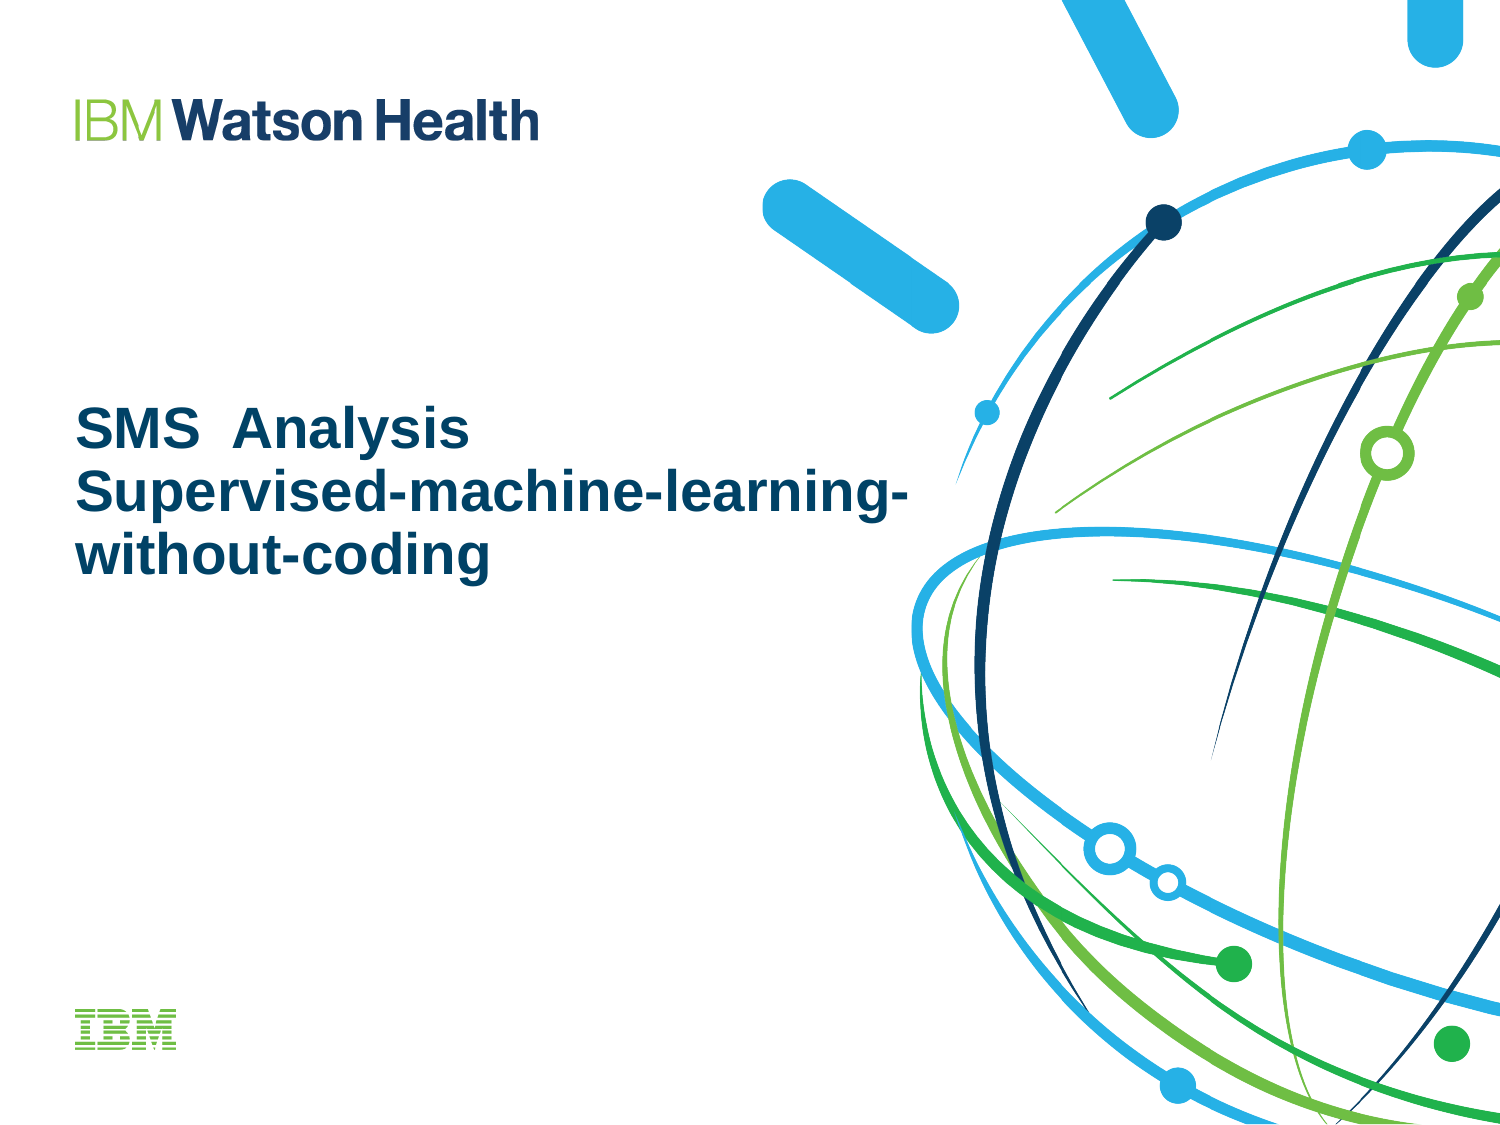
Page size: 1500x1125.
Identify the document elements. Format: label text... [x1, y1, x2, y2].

picture [75, 1009, 176, 1050]
picture [75, 99, 538, 141]
text_box SMS Analysis Supervised-machine-learning-without-coding [74, 349, 913, 588]
picture [762, 0, 1500, 1125]
